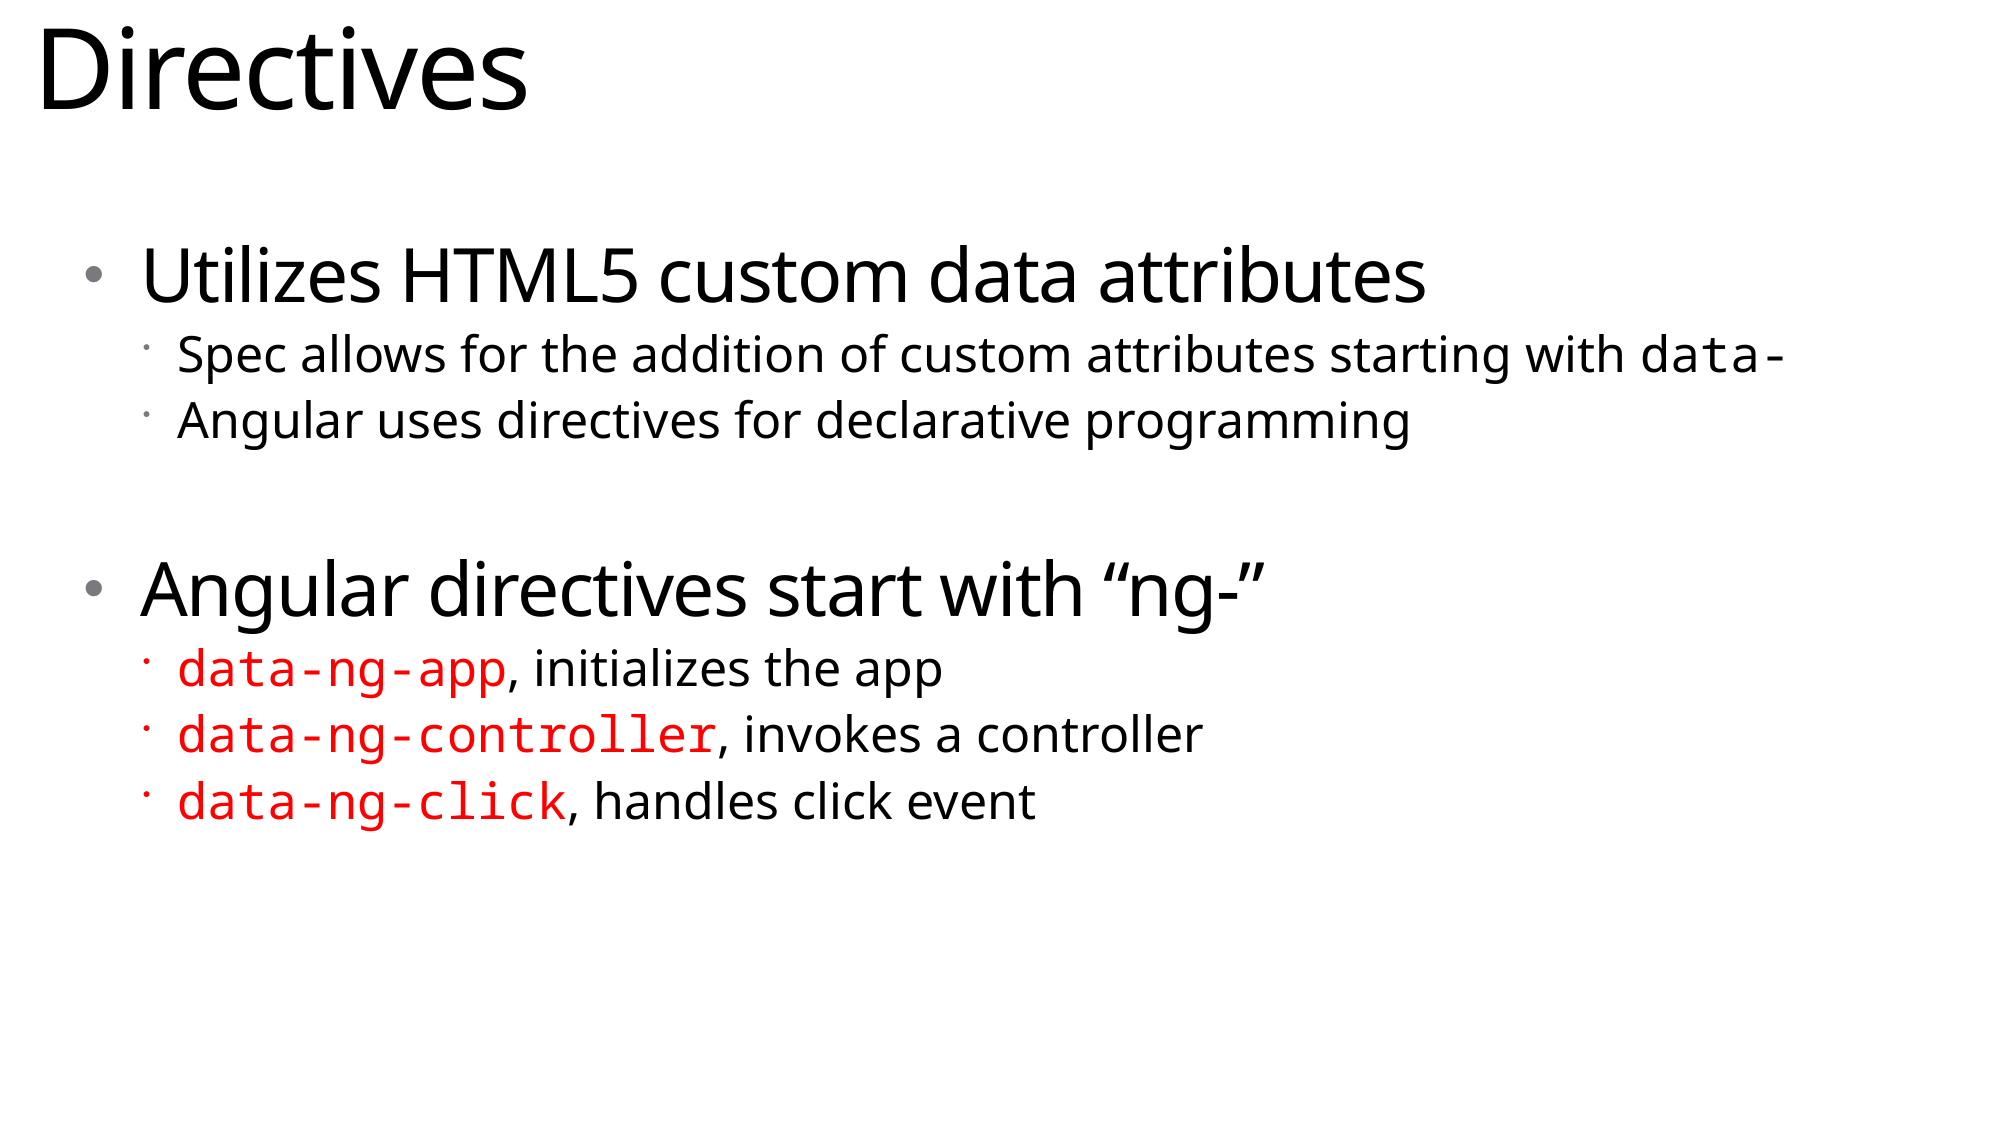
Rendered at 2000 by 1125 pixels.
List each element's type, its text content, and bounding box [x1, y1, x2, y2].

title Directives [33, 12, 1917, 150]
list Utilizes HTML5 custom data attributes Spec allows for the addition of custom attributes starting with data- Angular uses directives for declarative programming Angular directives start with “ng-” data-ng-app, initializes the app data-ng-controller, invokes a controller data-ng-click, handles click event [83, 237, 1917, 1088]
